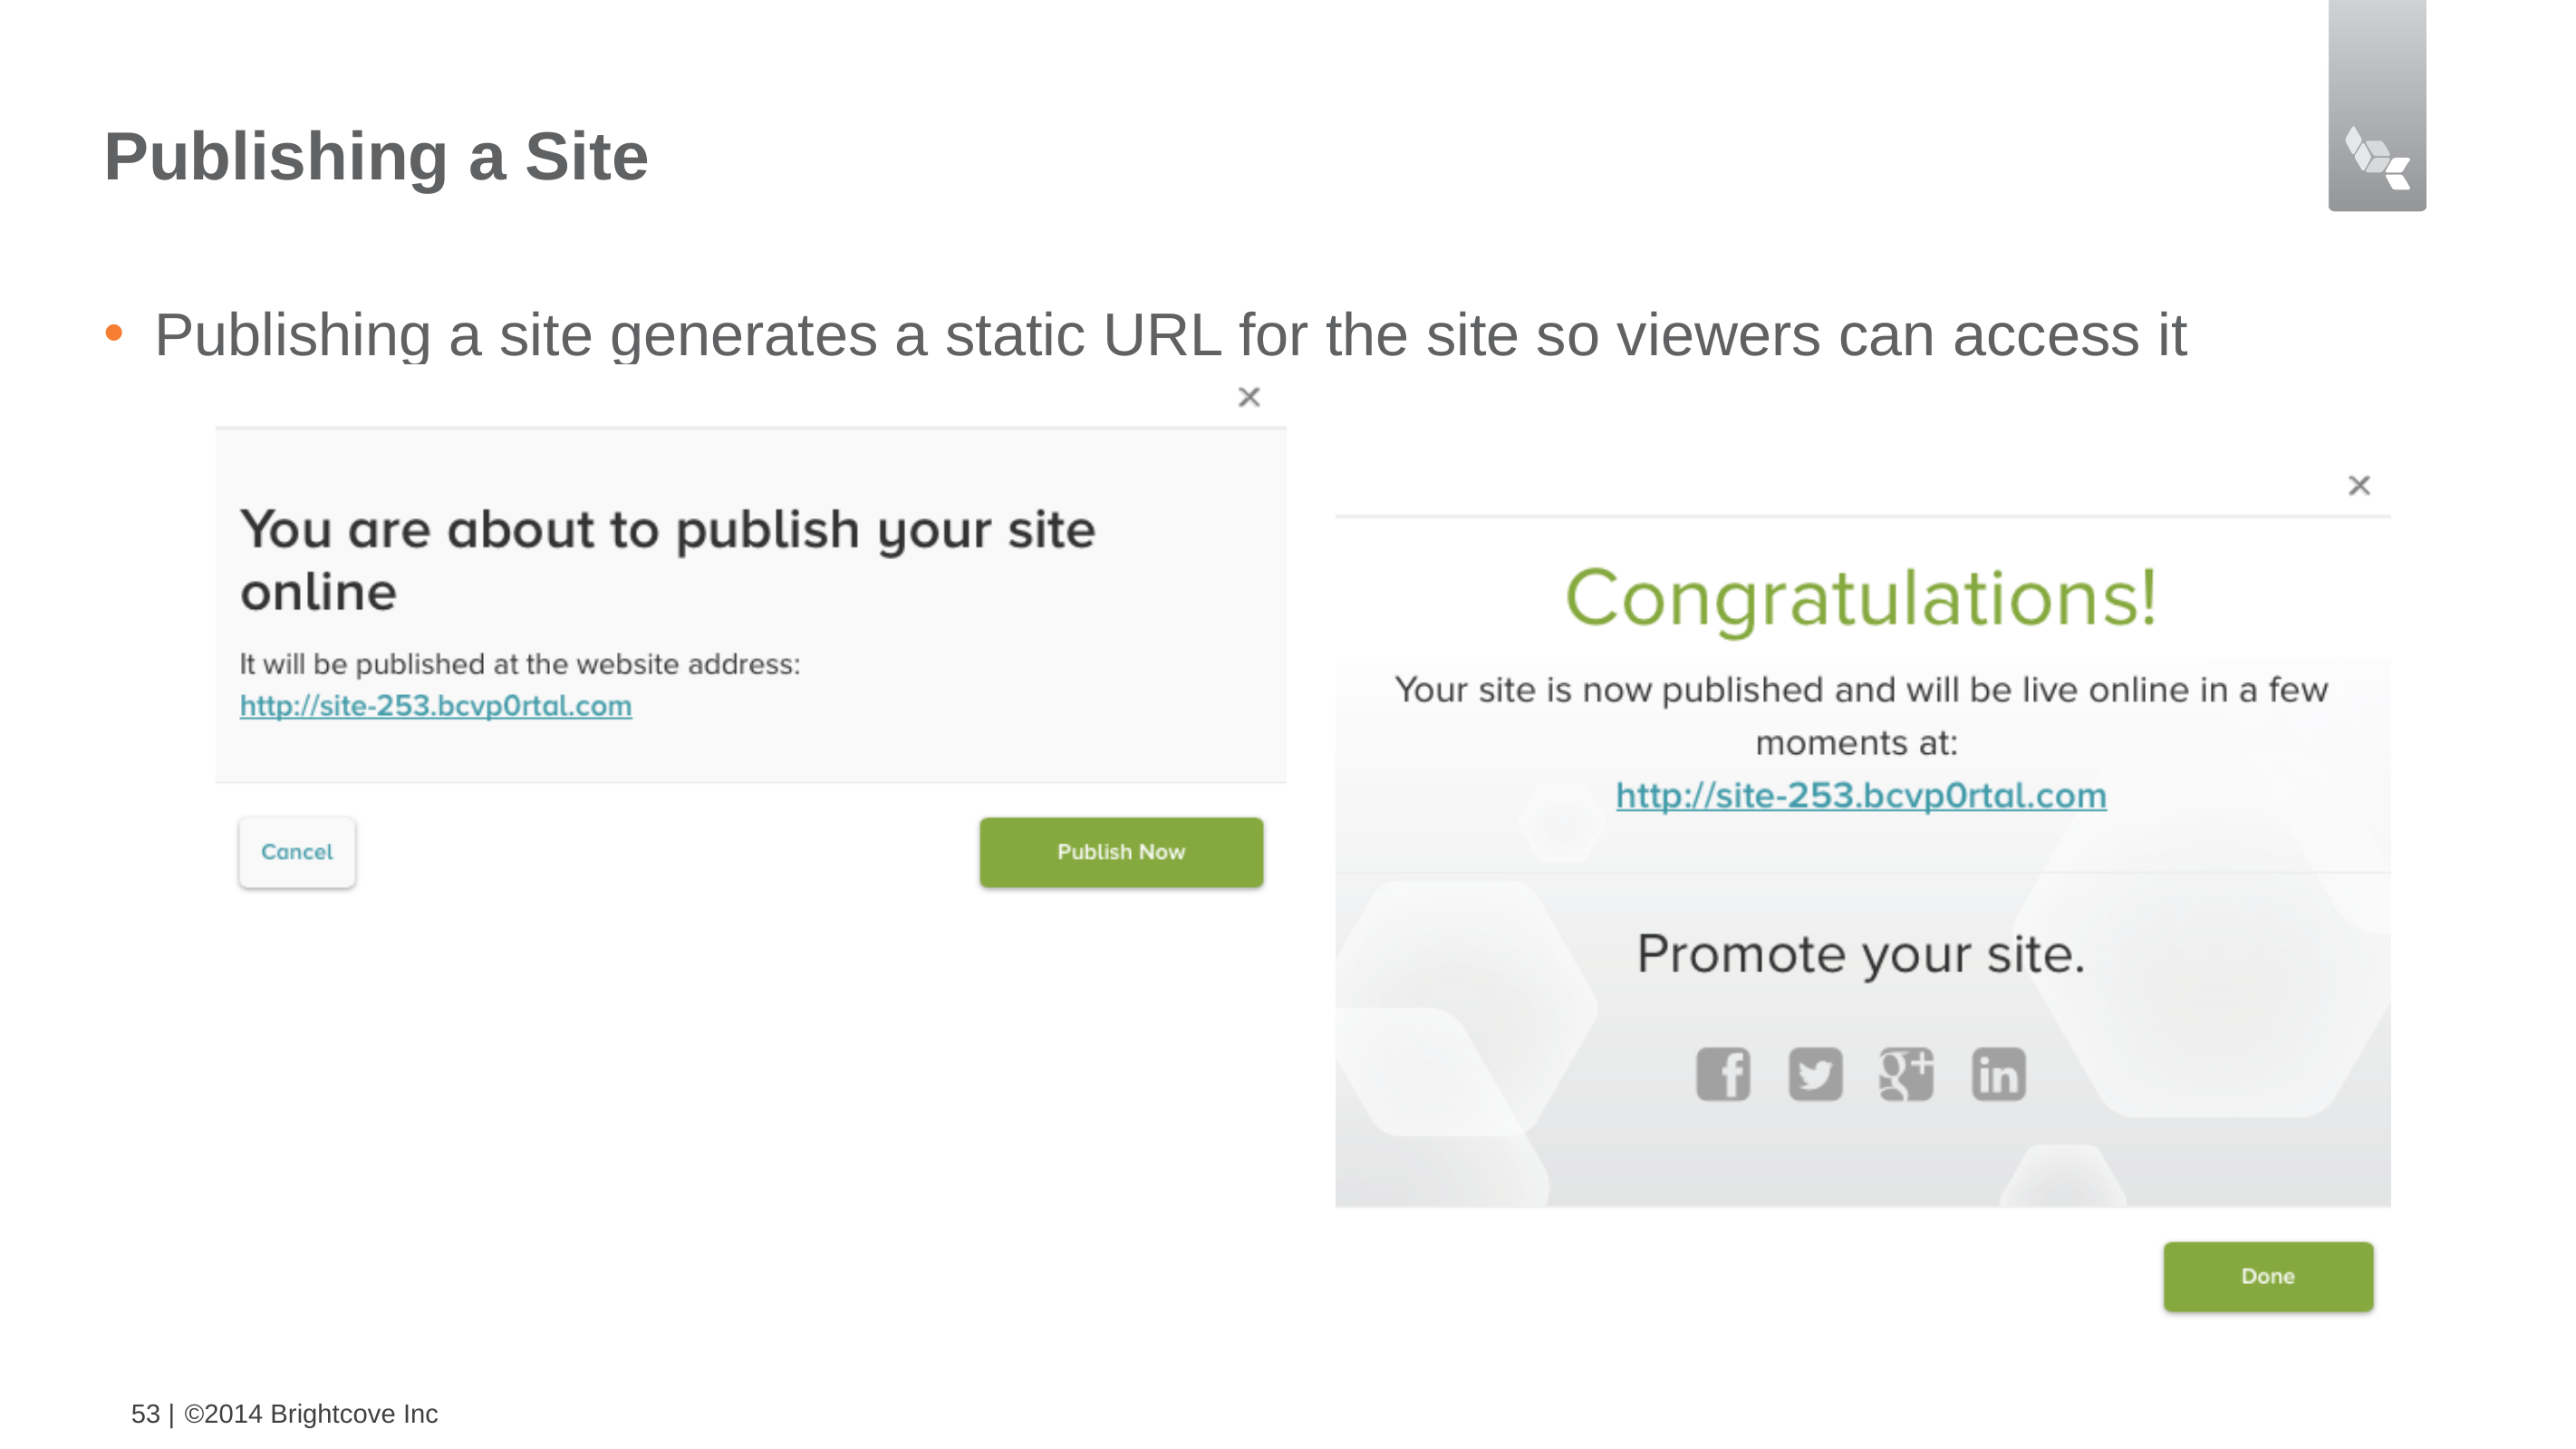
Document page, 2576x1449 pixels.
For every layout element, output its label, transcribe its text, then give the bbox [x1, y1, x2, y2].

slide_number 53 | [88, 1374, 189, 1449]
picture [216, 364, 1288, 912]
list Publishing a site generates a static URL for the site so viewers can access it [80, 284, 2441, 1302]
title Publishing a Site [80, 44, 2270, 260]
picture [1335, 462, 2391, 1330]
footer ©2014 Brightcove Inc [189, 1374, 988, 1449]
